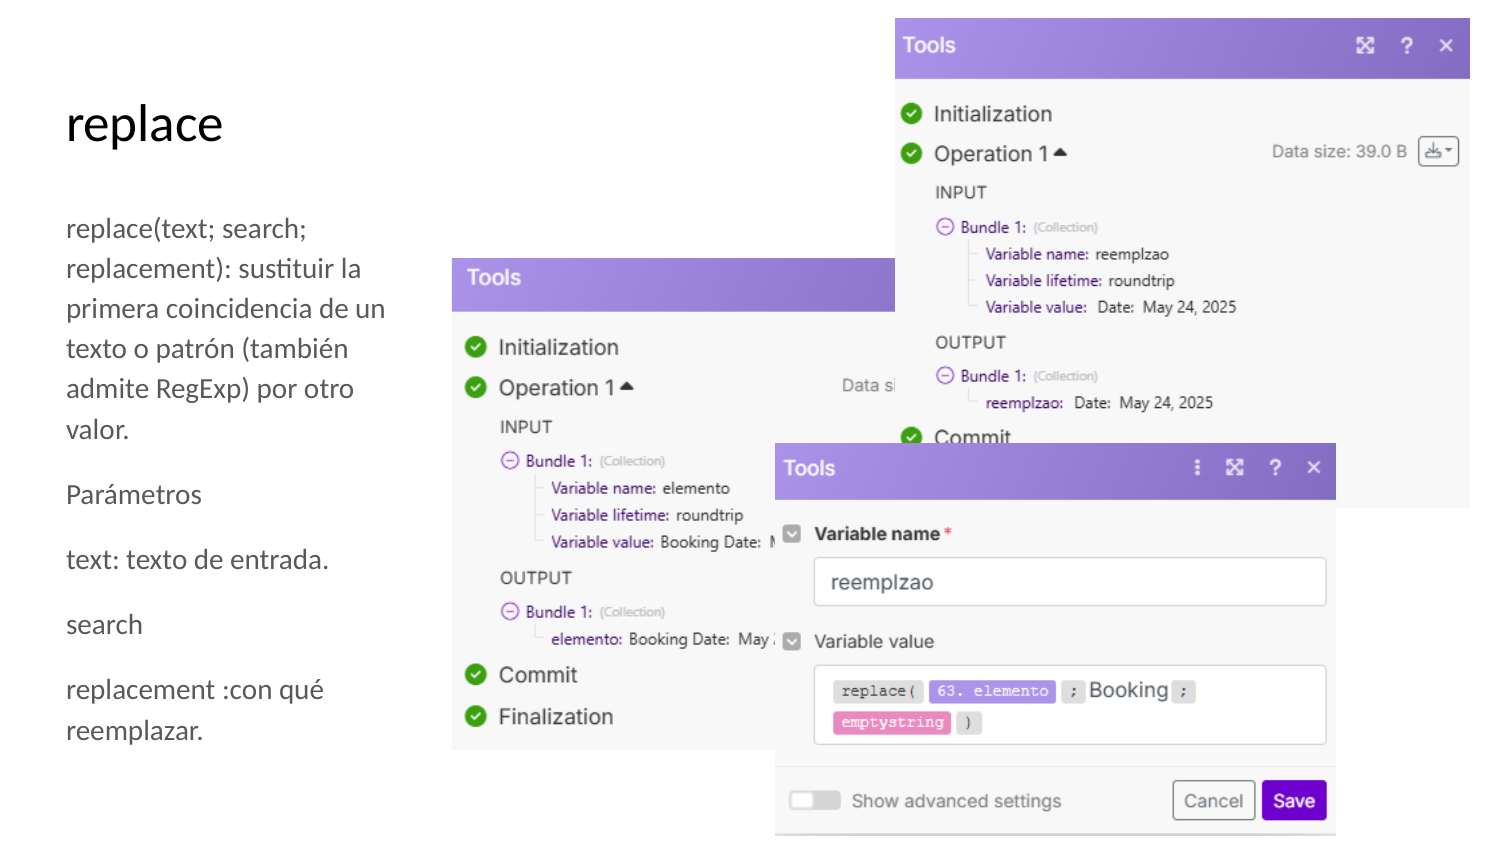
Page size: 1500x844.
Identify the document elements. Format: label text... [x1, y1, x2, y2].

picture [451, 18, 1470, 836]
list replace(text; search; replacement): sustituir la primera coincidencia de un texto o patrón (también admite RegExp) por otro valor. Parámetros text: texto de entrada. search replacement :con qué reemplazar. [51, 189, 412, 750]
title replace [51, 72, 890, 167]
